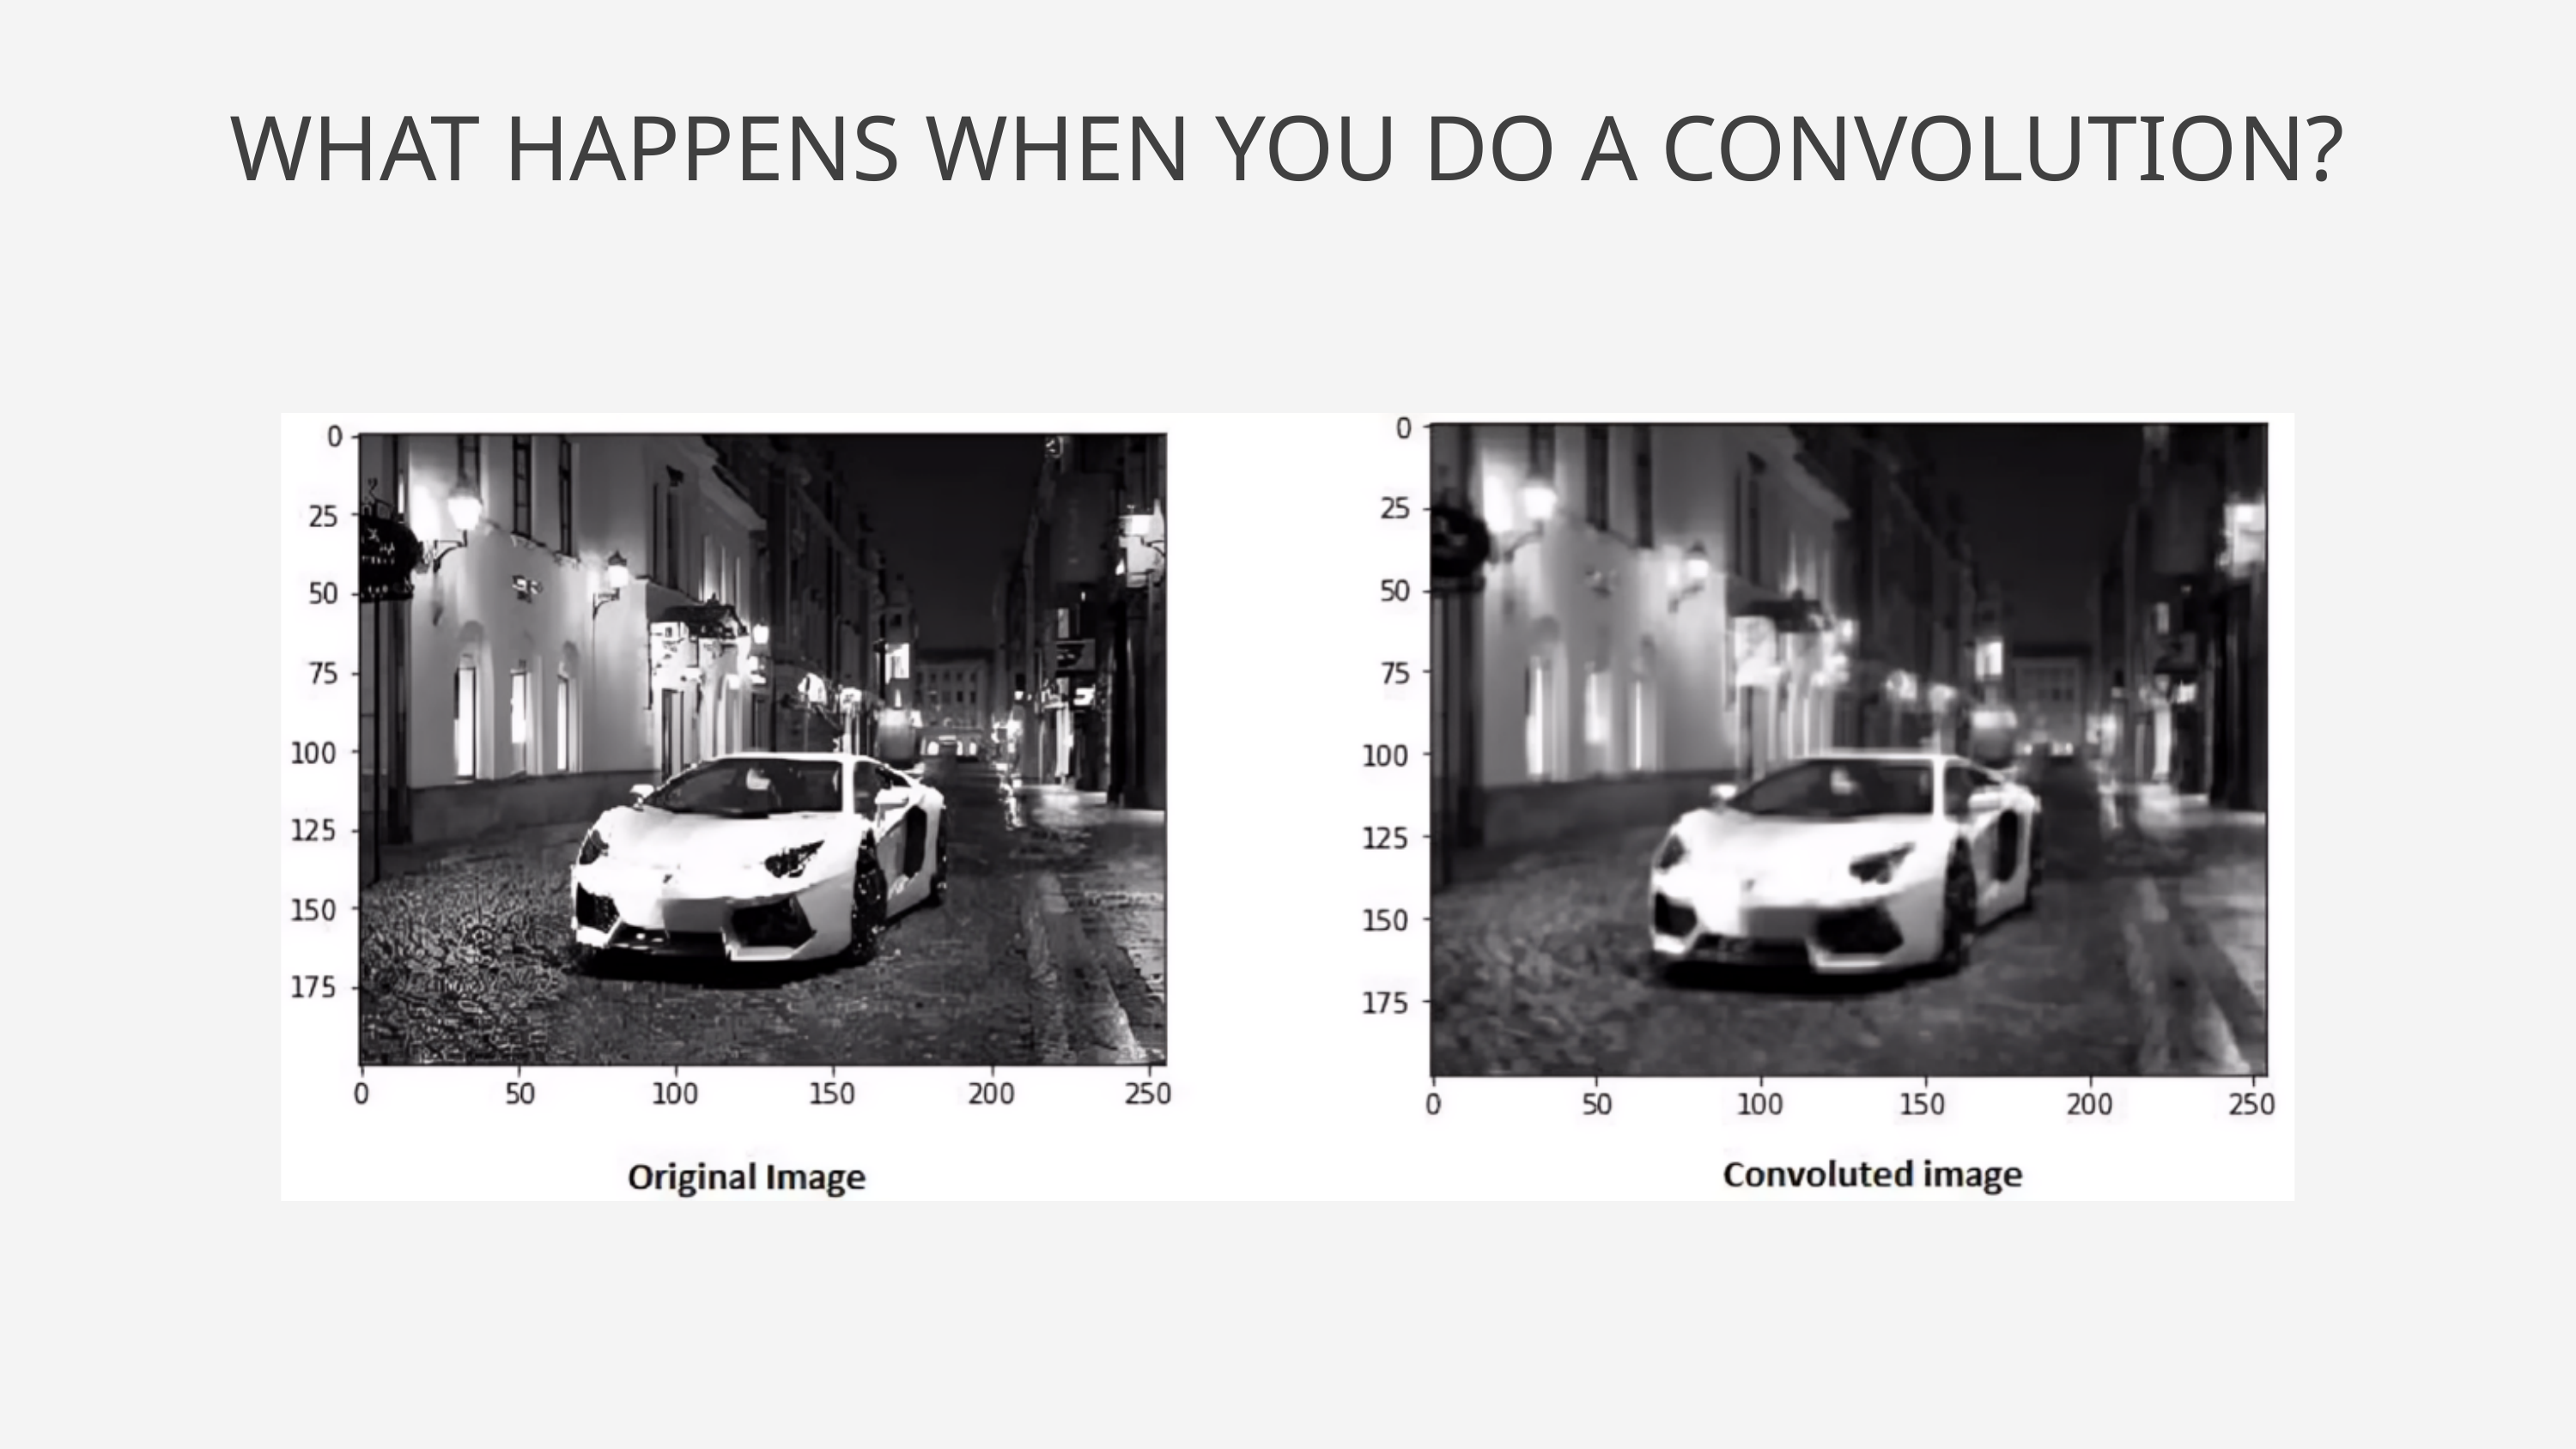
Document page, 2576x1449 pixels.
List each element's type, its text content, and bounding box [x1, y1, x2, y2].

text_box [281, 413, 2295, 1201]
text_box WHAT HAPPENS WHEN YOU DO A CONVOLUTION? [0, 89, 2576, 199]
